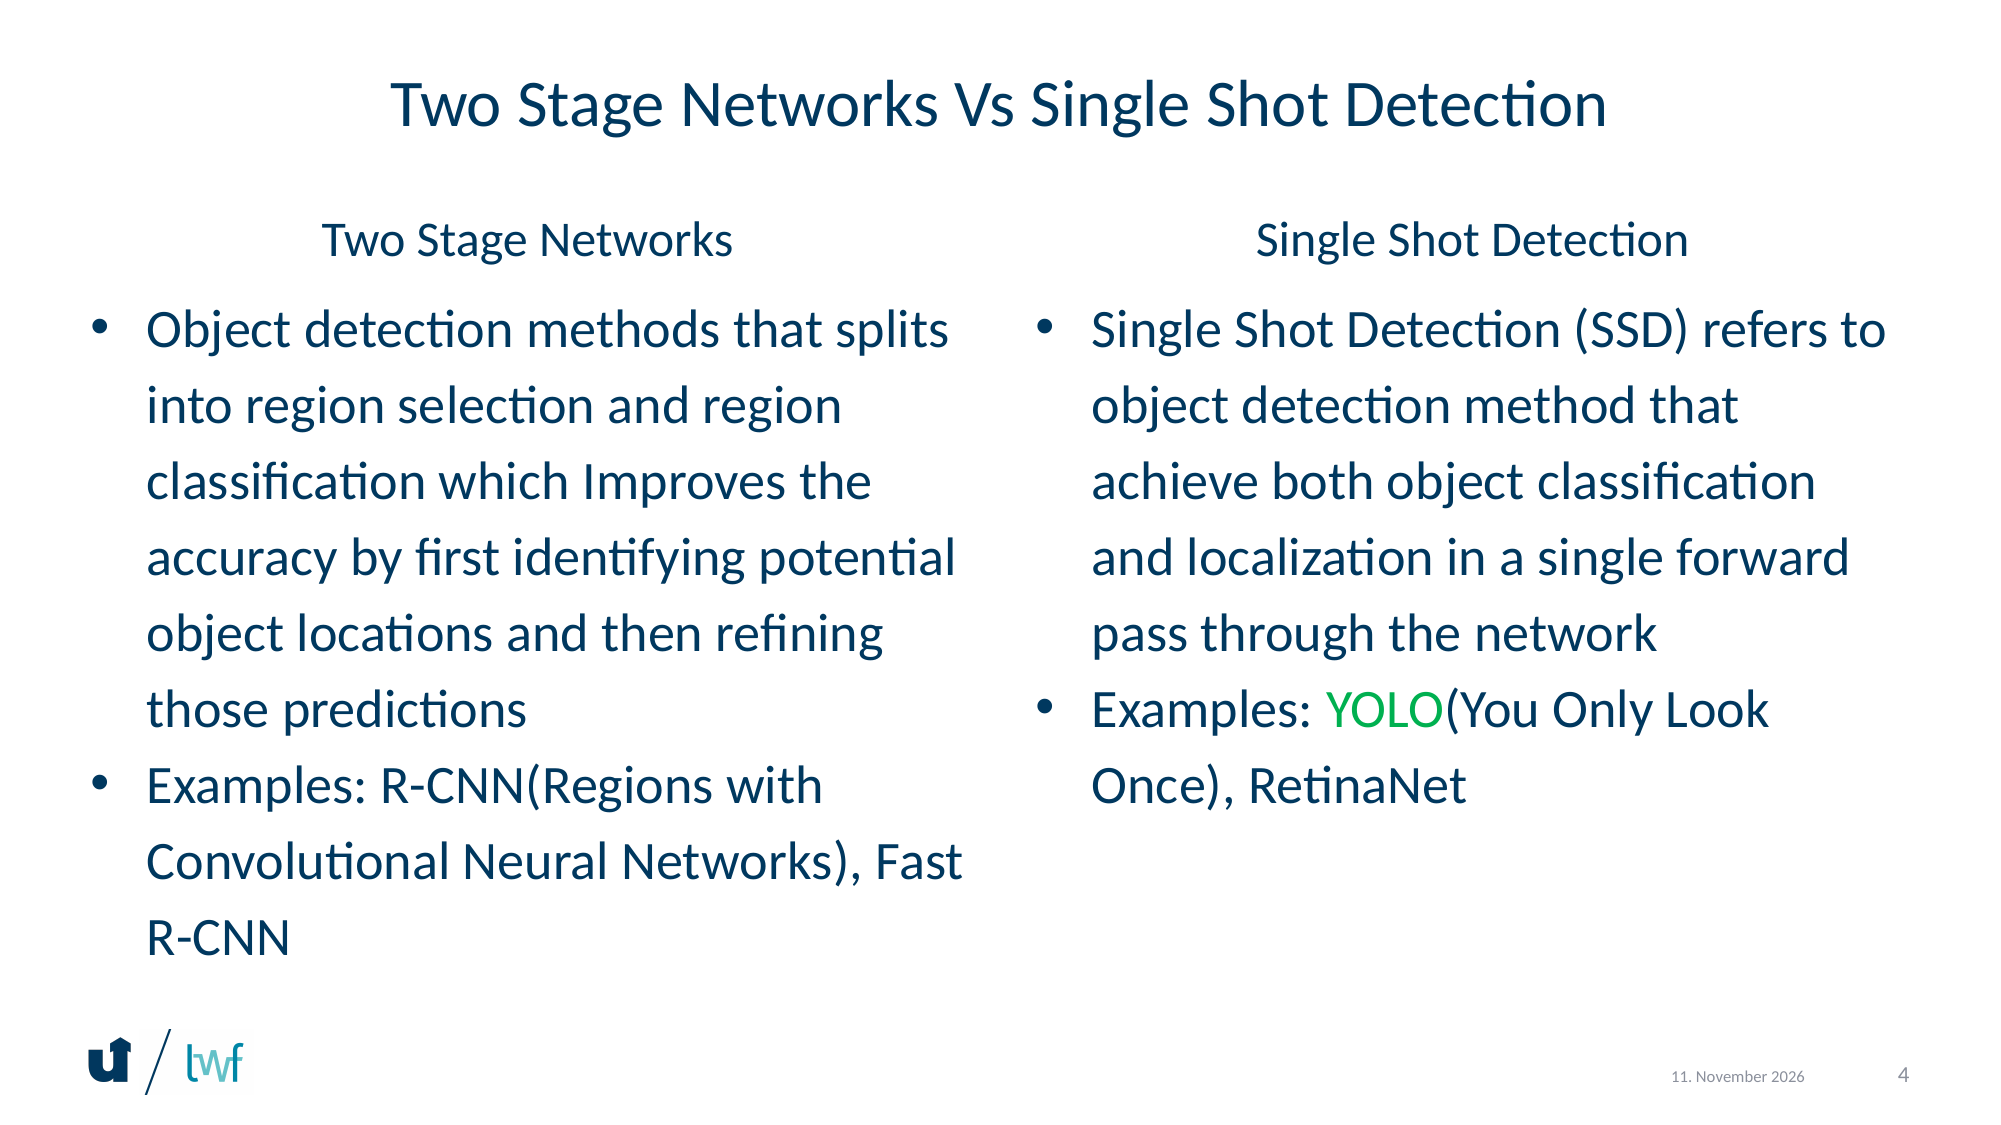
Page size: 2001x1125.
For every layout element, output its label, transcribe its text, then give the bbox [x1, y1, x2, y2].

text_box Single Shot Detection (SSD) refers to object detection method that achieve both object classification and localization in a single forward pass through the network Examples: YOLO(You Only Look Once), RetinaNet [1035, 278, 1910, 1012]
list Object detection methods that splits into region selection and region classification which Improves the accuracy by first identifying potential object locations and then refining those predictions Examples: R-CNN(Regions with Convolutional Neural Networks), Fast R-CNN [90, 278, 965, 1012]
slide_number 4 [1862, 1058, 1910, 1083]
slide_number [1614, 1058, 1862, 1083]
picture [78, 1029, 254, 1095]
text_box Single Shot Detection [1197, 213, 1748, 278]
text_box Two Stage Networks [252, 213, 803, 279]
title Two Stage Networks Vs Single Shot Detection [90, 68, 1910, 149]
